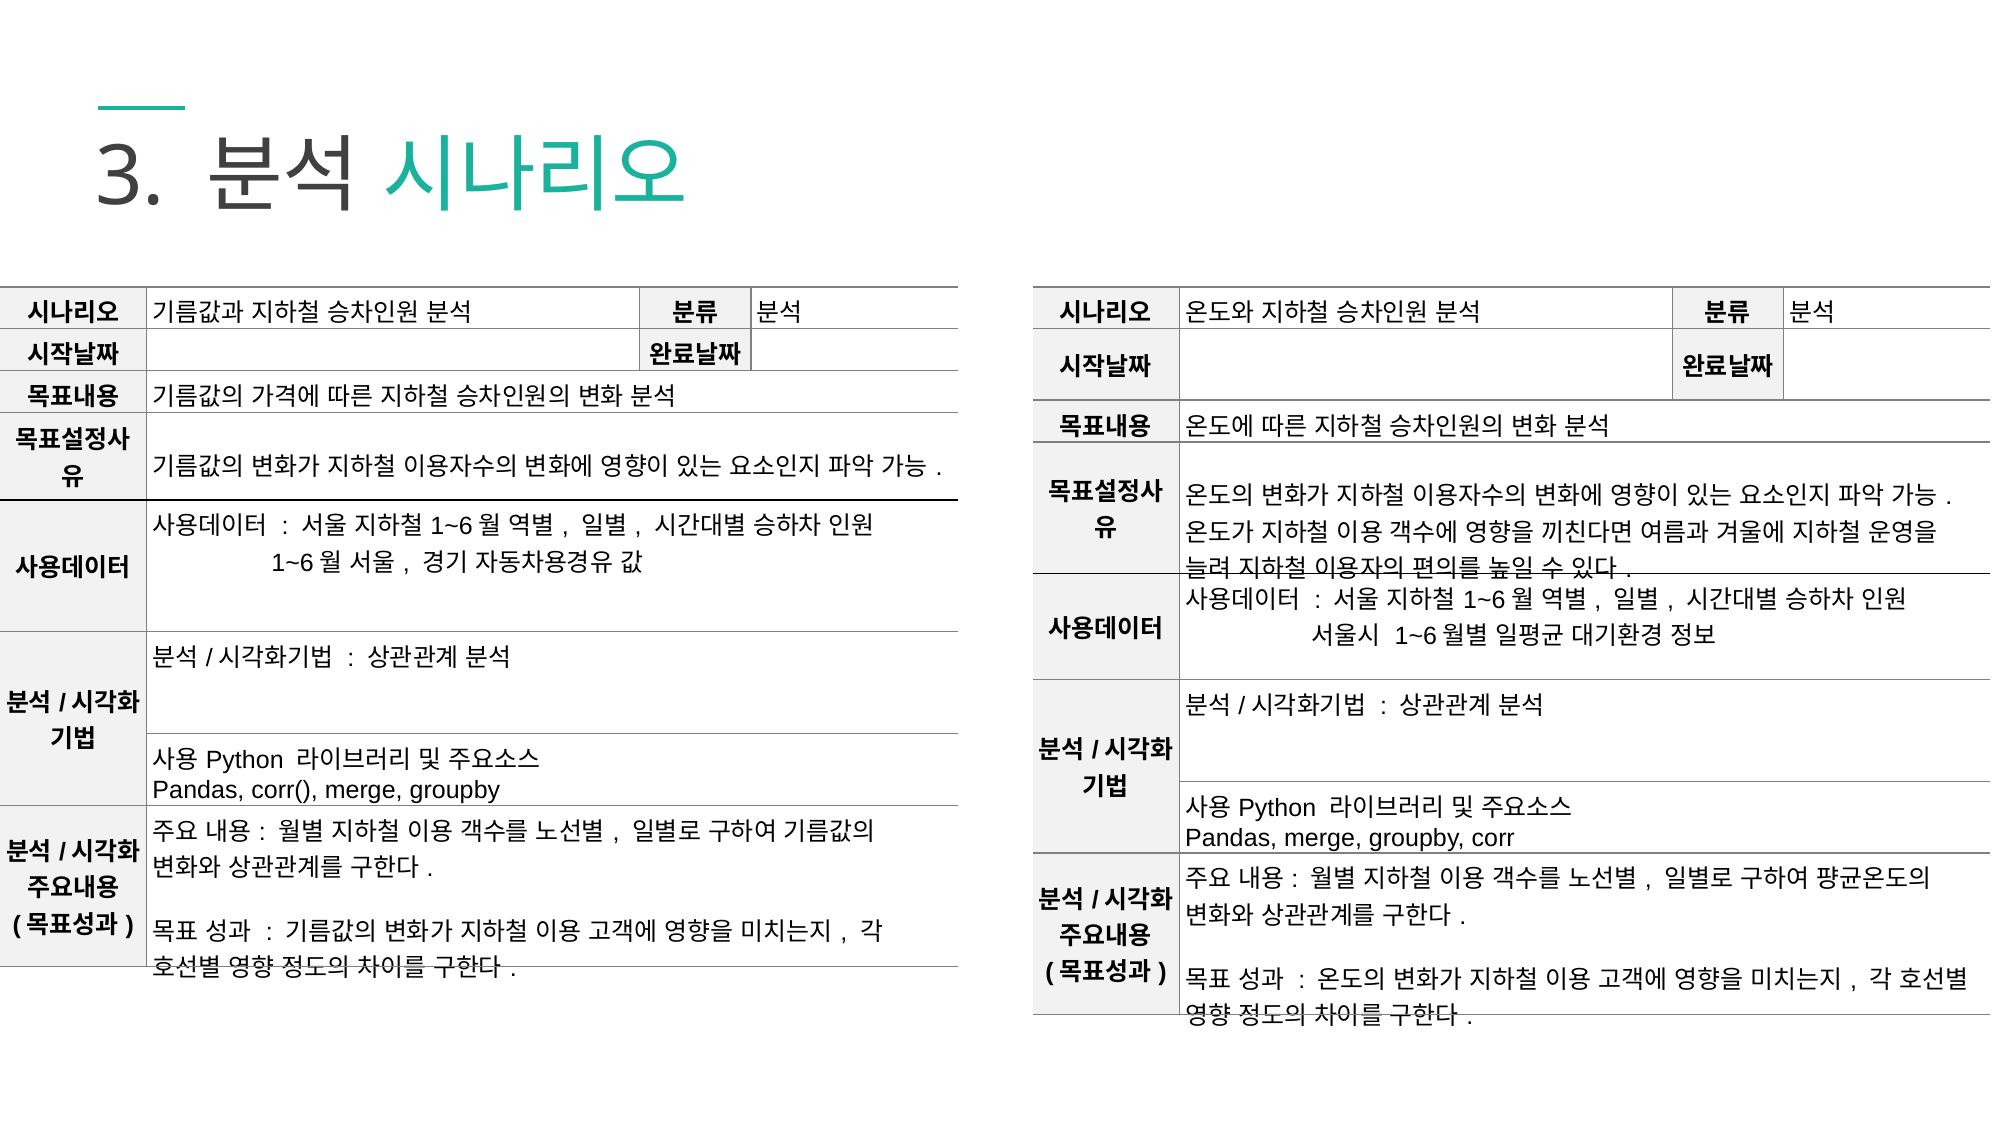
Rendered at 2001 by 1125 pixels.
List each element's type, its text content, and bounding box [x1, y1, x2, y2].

table_cell 분석/시각화 기법 [1033, 680, 1179, 852]
table_cell 주요 내용: 월별 지하철 이용 객수를 노선별, 일별로 구하여 기름값의 변화와 상관관계를 구한다. 목표 성과 : 기름값의 변화가 지하철 이용 고객에 영향을 미치는지, 각 호선별 영향 정도의 차이를 구한다. [147, 806, 958, 966]
table_header 분류 [1673, 288, 1783, 328]
text_box 3. 분석 시나리오 [80, 113, 704, 229]
table_cell [1180, 329, 1672, 399]
table_cell 사용데이터 [1033, 574, 1179, 679]
table_cell 온도에 따른 지하철 승차인원의 변화 분석 [1180, 401, 1990, 441]
table_cell [1784, 329, 1990, 399]
table_cell 사용Python 라이브러리 및 주요소스 Pandas, corr(), merge, groupby [147, 734, 958, 805]
table_header 기름값과 지하철 승차인원 분석 [147, 288, 639, 328]
table_header 시나리오 [0, 288, 146, 328]
table_cell [752, 329, 958, 370]
table_header 시나리오 [1033, 288, 1179, 328]
table_cell 분석/시각화 주요내용 (목표성과) [1033, 854, 1179, 1014]
table_cell 완료날짜 [1673, 329, 1783, 399]
table_cell 분석/시각화 주요내용 (목표성과) [0, 806, 146, 966]
table_header 온도와 지하철 승차인원 분석 [1180, 288, 1672, 328]
table_cell [147, 329, 639, 370]
table_cell 기름값의 변화가 지하철 이용자수의 변화에 영향이 있는 요소인지 파악 가능. [147, 413, 958, 499]
table_header 분류 [640, 288, 750, 328]
table_cell 주요 내용: 월별 지하철 이용 객수를 노선별, 일별로 구하여 퍙균온도의 변화와 상관관계를 구한다. 목표 성과 : 온도의 변화가 지하철 이용 고객에 영향을 미치는지, 각 호선별 영향 정도의 차이를 구한다. [1180, 854, 1990, 1014]
table_cell 목표설정사유 [0, 413, 146, 499]
table_cell 분석/시각화 기법 [0, 632, 146, 805]
table_cell 완료날짜 [640, 329, 750, 370]
table_cell 시작날짜 [0, 329, 146, 370]
table_cell 기름값의 가격에 따른 지하철 승차인원의 변화 분석 [147, 371, 958, 412]
table_cell 사용데이터 : 서울 지하철1~6월 역별, 일별, 시간대별 승하차 인원 1~6월 서울, 경기 자동차용경유 값 [147, 501, 958, 631]
table_cell 사용데이터 : 서울 지하철1~6월 역별, 일별, 시간대별 승하차 인원 서울시 1~6월별 일평균 대기환경 정보 [1180, 574, 1990, 679]
table_cell 사용데이터 [0, 501, 146, 631]
table_header 분석 [1784, 288, 1990, 328]
table_cell 목표내용 [0, 371, 146, 412]
table_cell 분석/시각화기법 : 상관관계 분석 [147, 632, 958, 733]
table_cell 목표설정사유 [1033, 443, 1179, 573]
table_cell 온도의 변화가 지하철 이용자수의 변화에 영향이 있는 요소인지 파악 가능. 온도가 지하철 이용 객수에 영향을 끼친다면 여름과 겨울에 지하철 운영을 늘려 지하철 이용자의 편의를 높일 수 있다. [1180, 443, 1990, 573]
table_header 분석 [752, 288, 958, 328]
table_cell 분석/시각화기법 : 상관관계 분석 [1180, 680, 1990, 781]
table_cell 시작날짜 [1033, 329, 1179, 399]
table_cell 목표내용 [1033, 401, 1179, 441]
table_cell 사용Python 라이브러리 및 주요소스 Pandas, merge, groupby, corr [1180, 782, 1990, 852]
